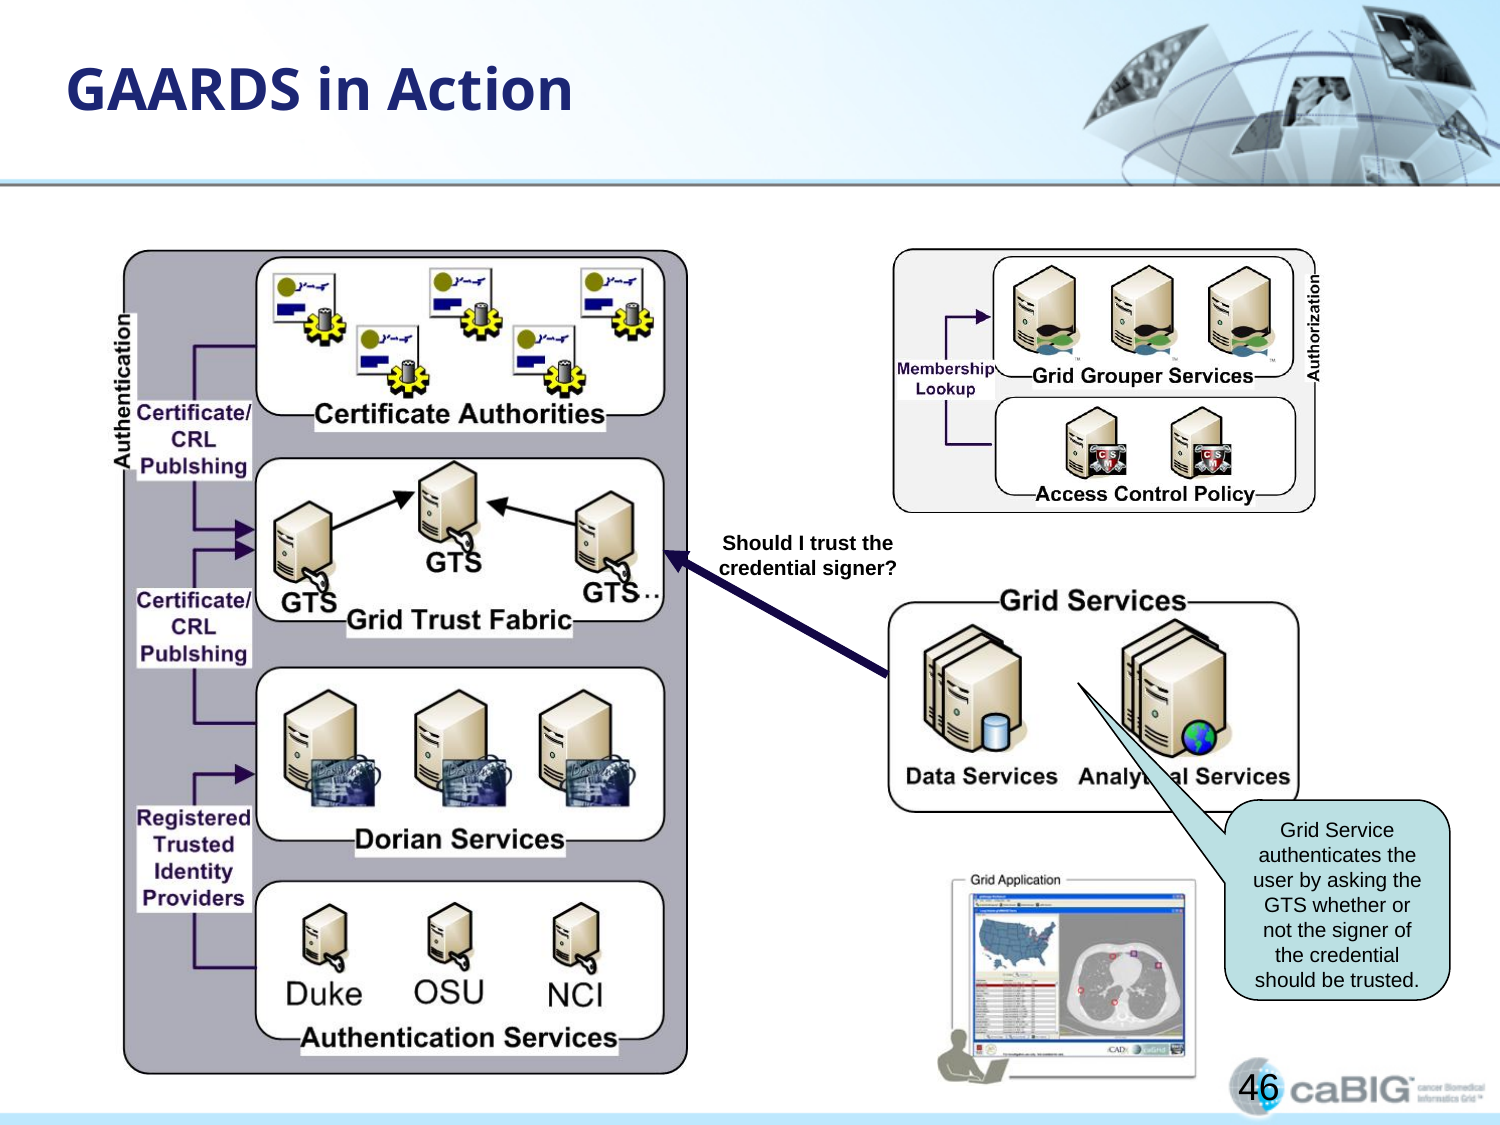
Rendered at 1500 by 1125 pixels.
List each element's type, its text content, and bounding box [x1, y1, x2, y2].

text_box Should I trust the credential signer? [703, 522, 913, 588]
text_box Grid Service authenticates the user by asking the GTS whether or not the signer of the credential should be trusted. [1179, 800, 1450, 1001]
title GAARDS in Action [49, 0, 1176, 176]
picture [0, 0, 1500, 1125]
